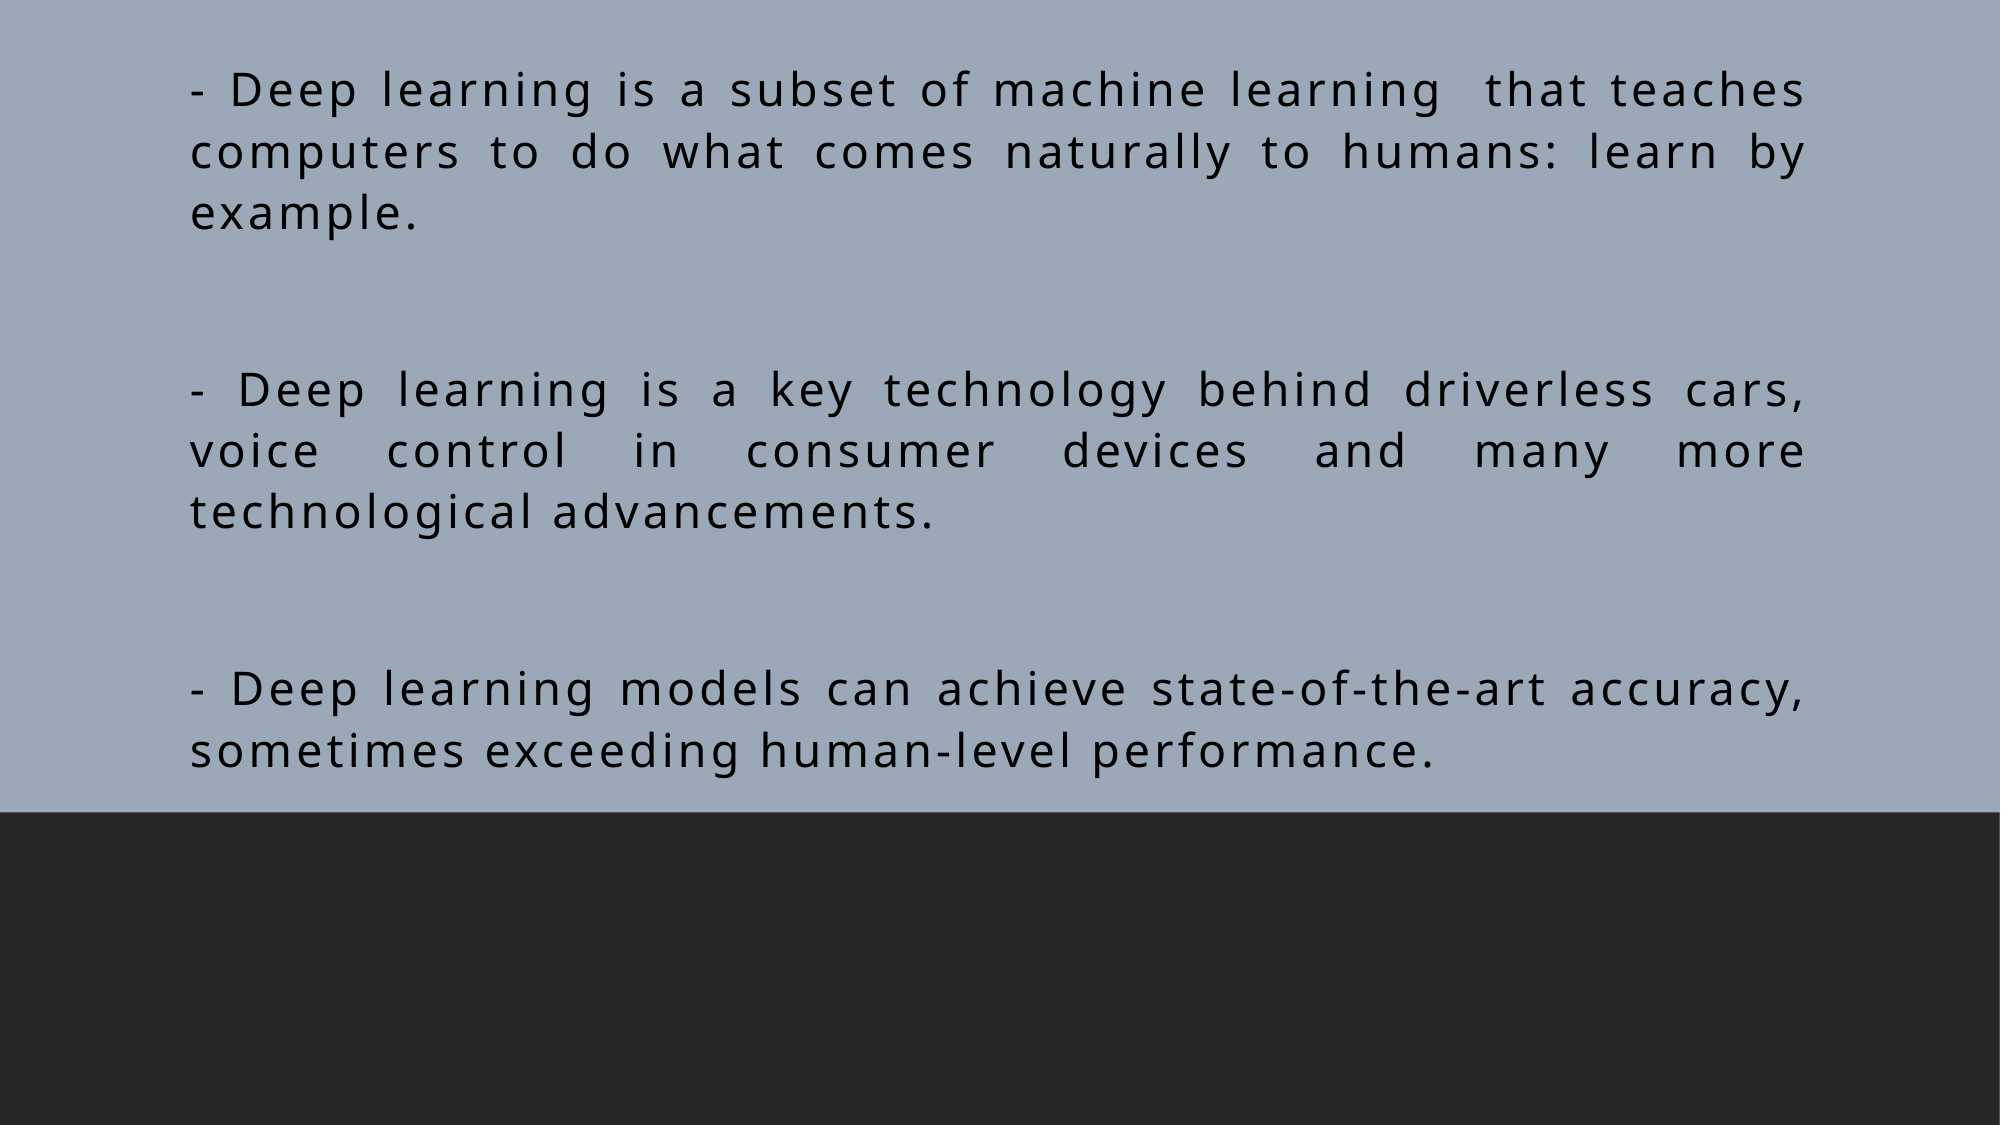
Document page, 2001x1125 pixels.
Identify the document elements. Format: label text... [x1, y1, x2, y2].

subtitle - Deep learning is a subset of machine learning that teaches computers to do what comes naturally to humans: learn by example. - Deep learning is a key technology behind driverless cars, voice control in consumer devices and many more technological advancements. - Deep learning models can achieve state-of-the-art accuracy, sometimes exceeding human-level performance. [174, 47, 1825, 792]
text_box [0, 811, 2000, 1125]
text_box [0, 0, 2000, 811]
